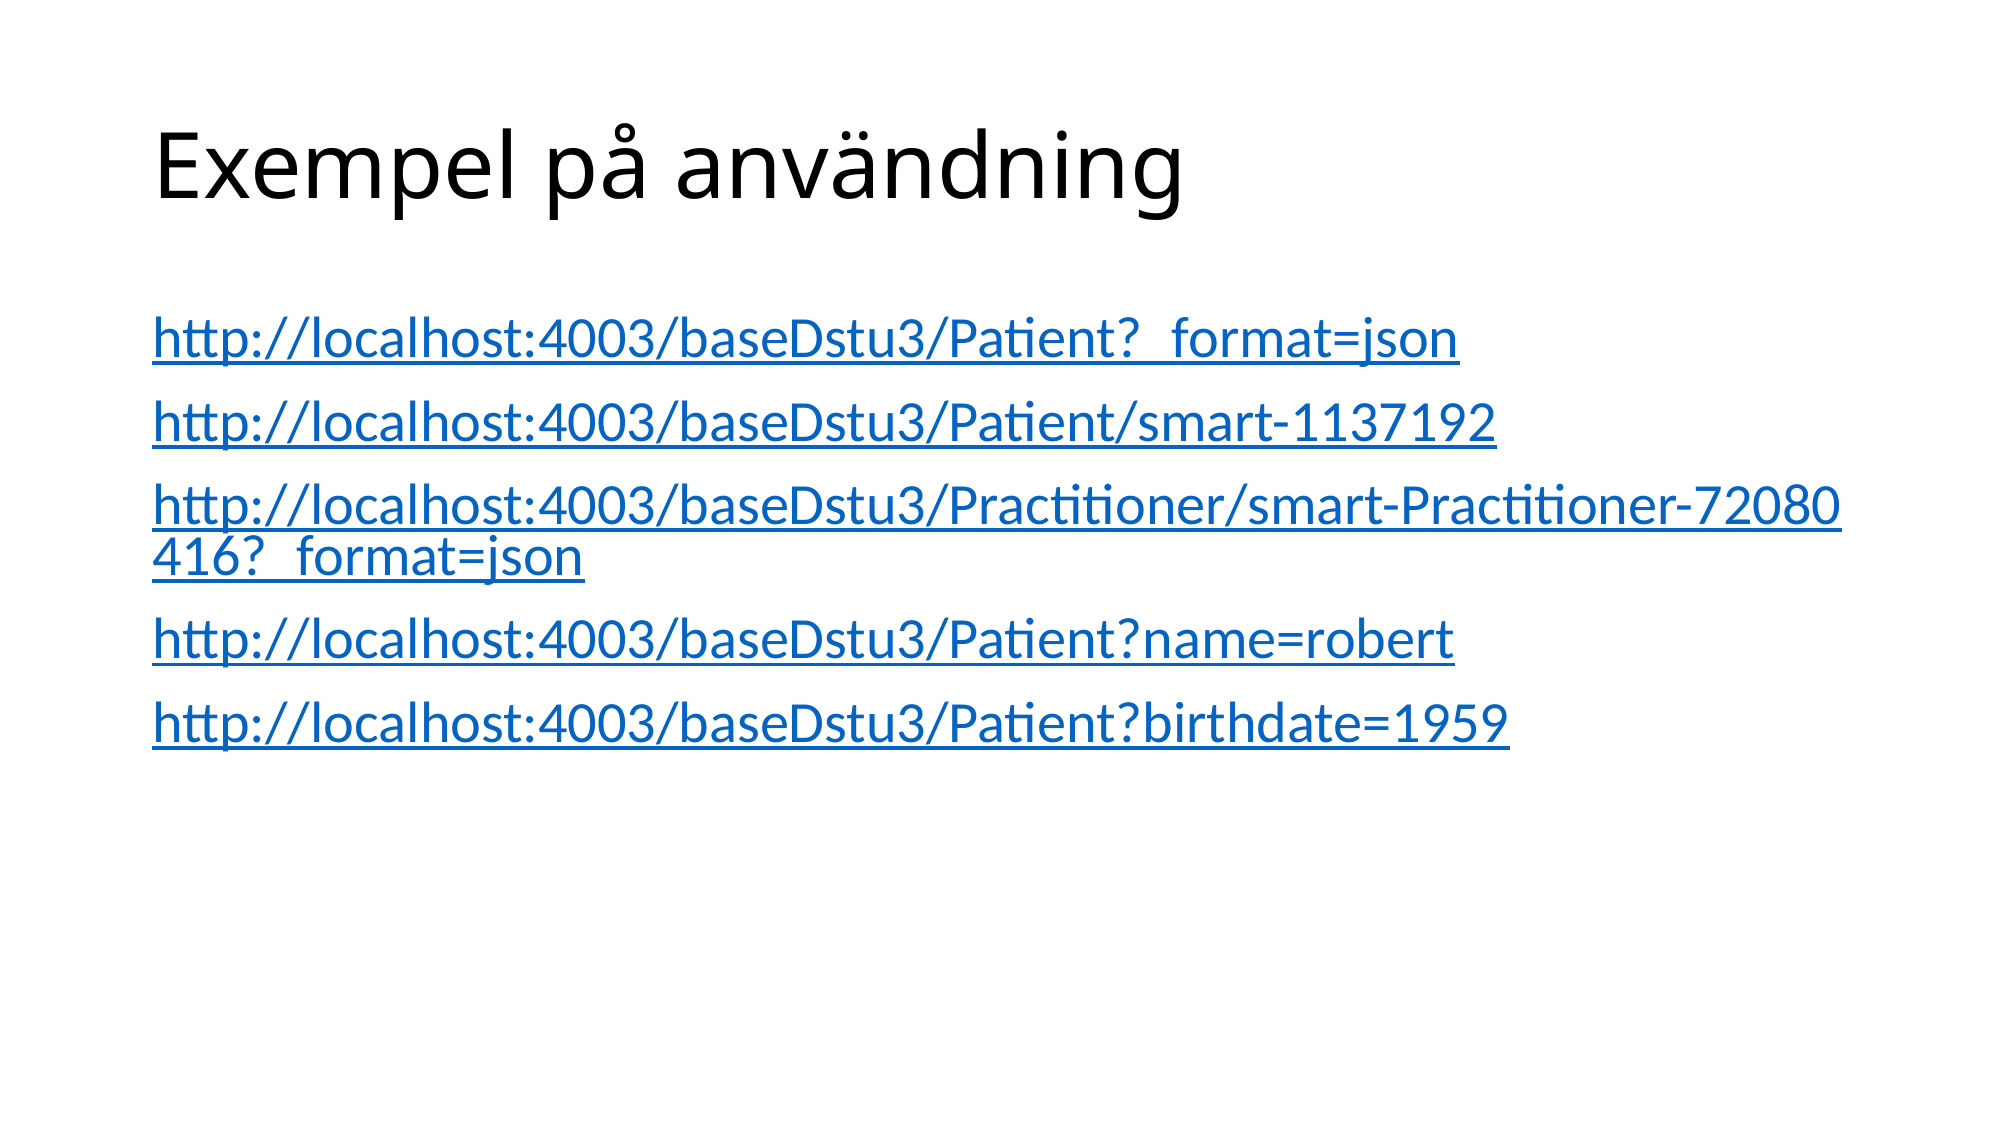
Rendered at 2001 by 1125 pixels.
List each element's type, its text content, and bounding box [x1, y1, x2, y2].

list http://localhost:4003/baseDstu3/Patient?_format=json http://localhost:4003/baseDstu3/Patient/smart-1137192 http://localhost:4003/baseDstu3/Practitioner/smart-Practitioner-72080416?_format=json http://localhost:4003/baseDstu3/Patient?name=robert http://localhost:4003/baseDstu3/Patient?birthdate=1959 [137, 299, 1863, 1014]
title Exempel på användning [137, 59, 1863, 278]
